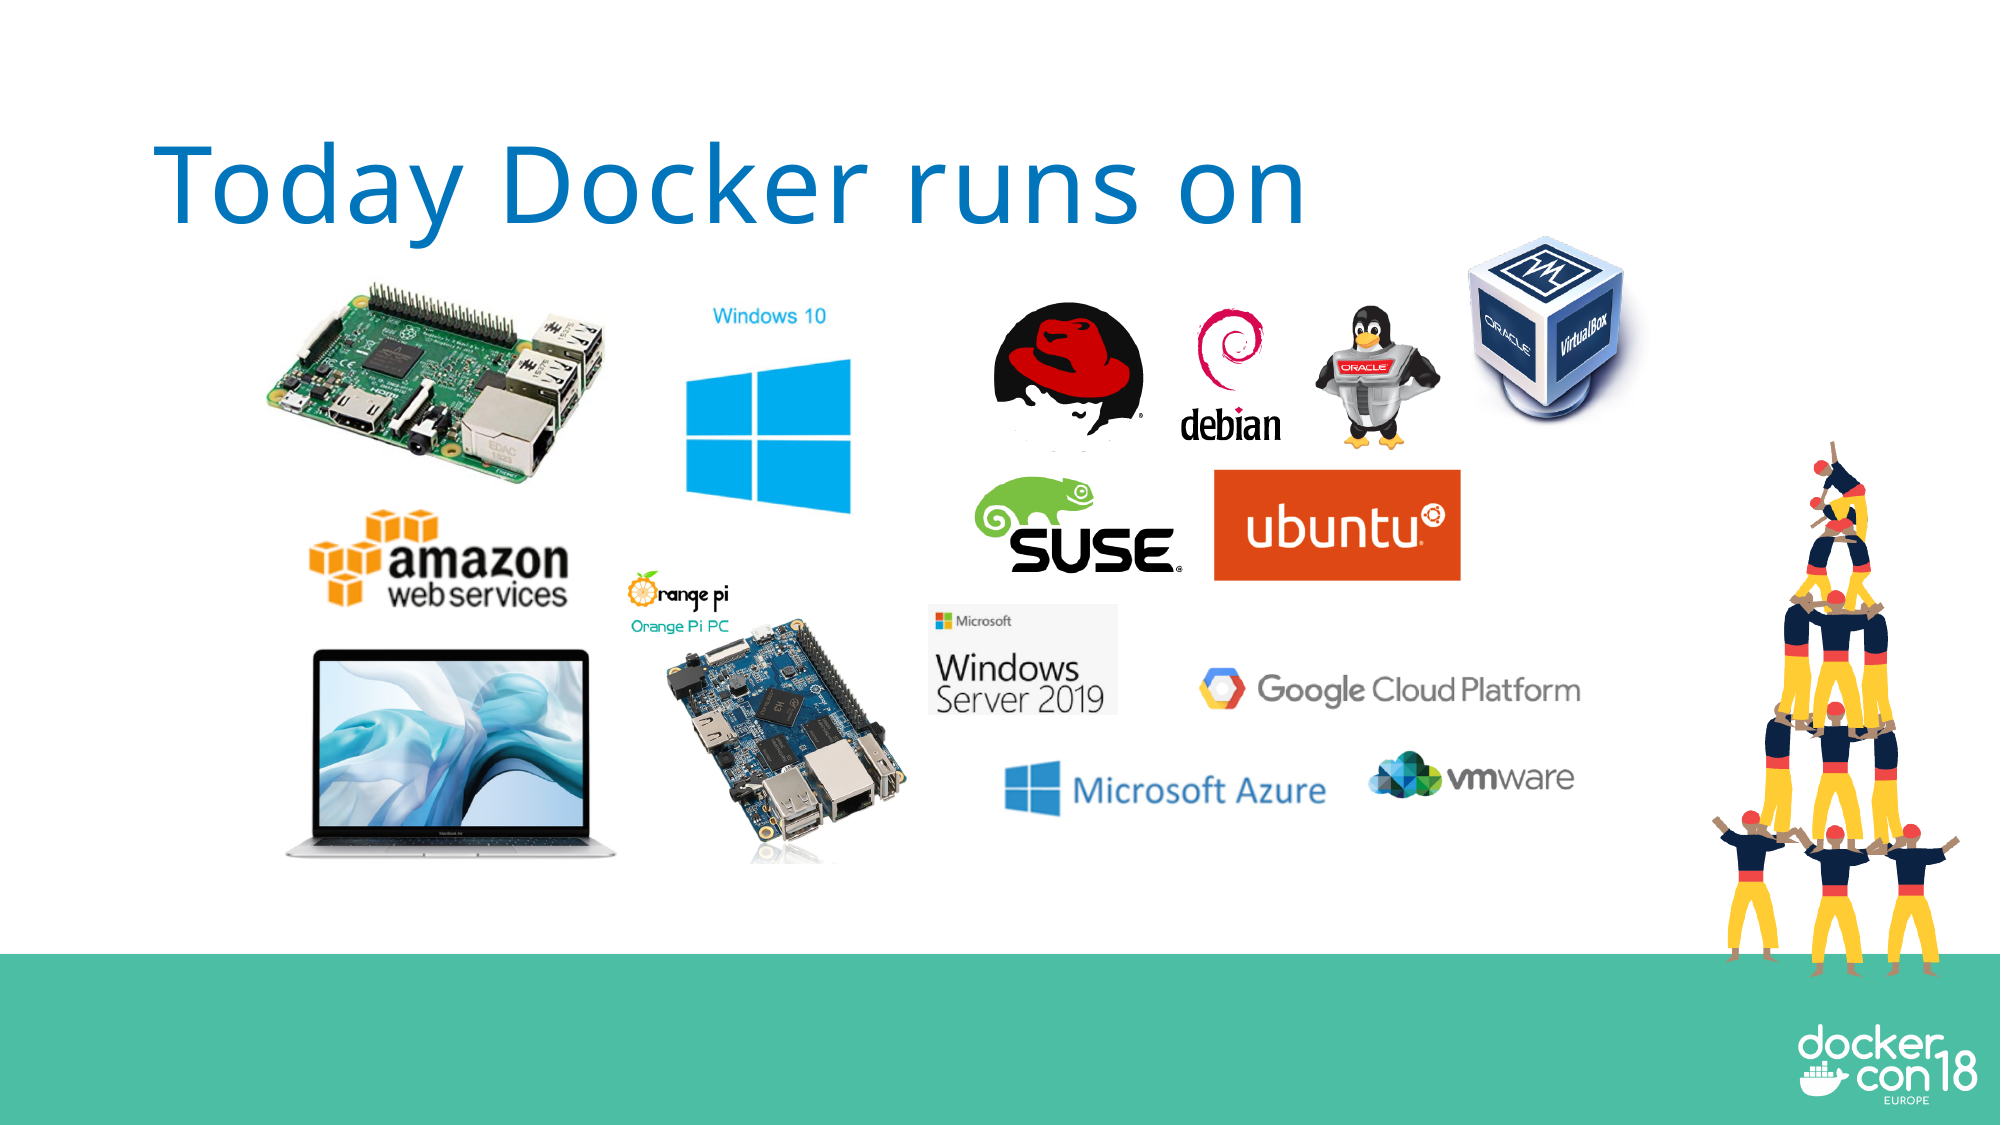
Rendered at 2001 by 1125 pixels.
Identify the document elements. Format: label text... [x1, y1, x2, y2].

list Today Docker runs on [141, 103, 1804, 258]
picture [0, 2, 2000, 1125]
